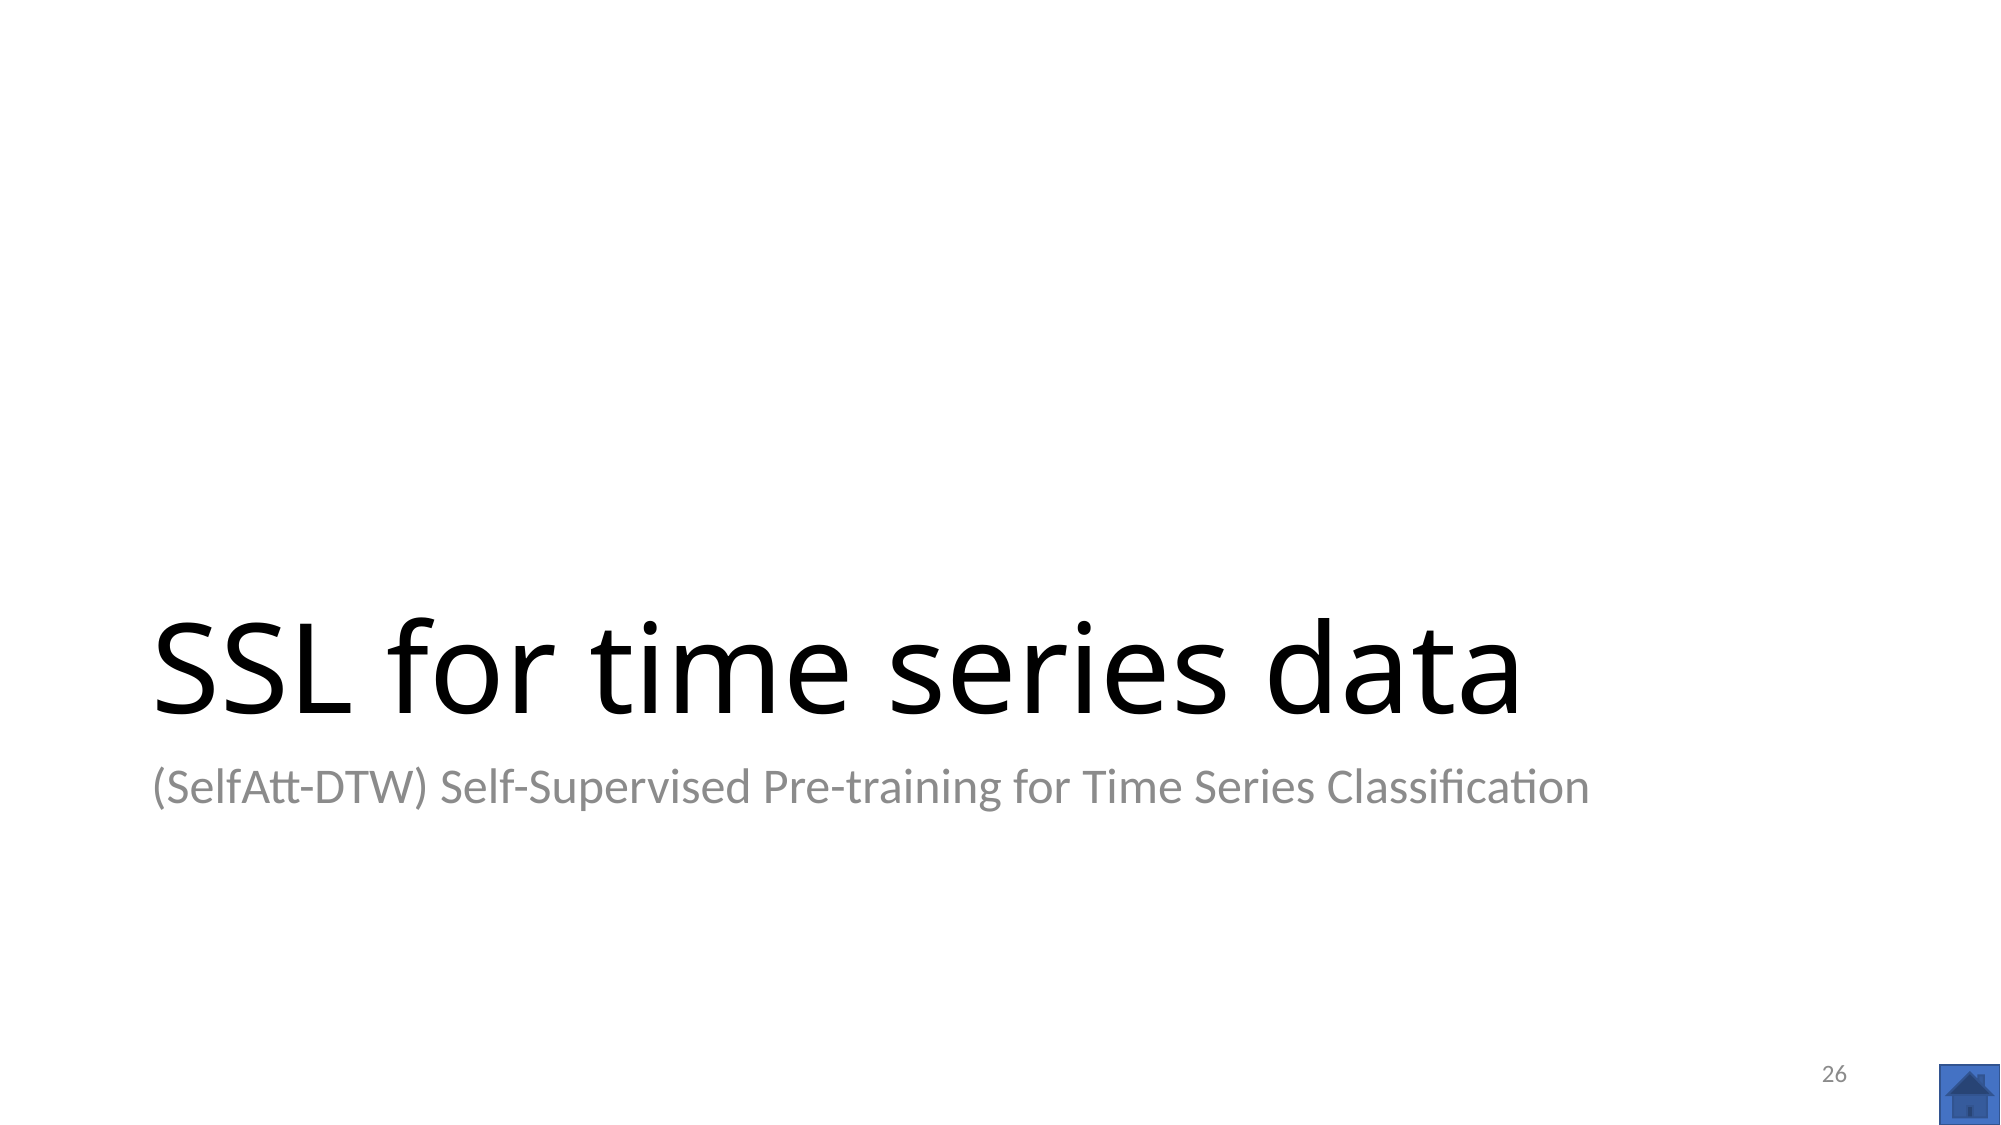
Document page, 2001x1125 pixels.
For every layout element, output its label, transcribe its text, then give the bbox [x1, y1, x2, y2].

text_box [1939, 1064, 2000, 1125]
title SSL for time series data [136, 280, 1862, 749]
list (SelfAtt-DTW) Self-Supervised Pre-training for Time Series Classification [136, 752, 1862, 999]
slide_number 26 [1412, 1042, 1863, 1103]
